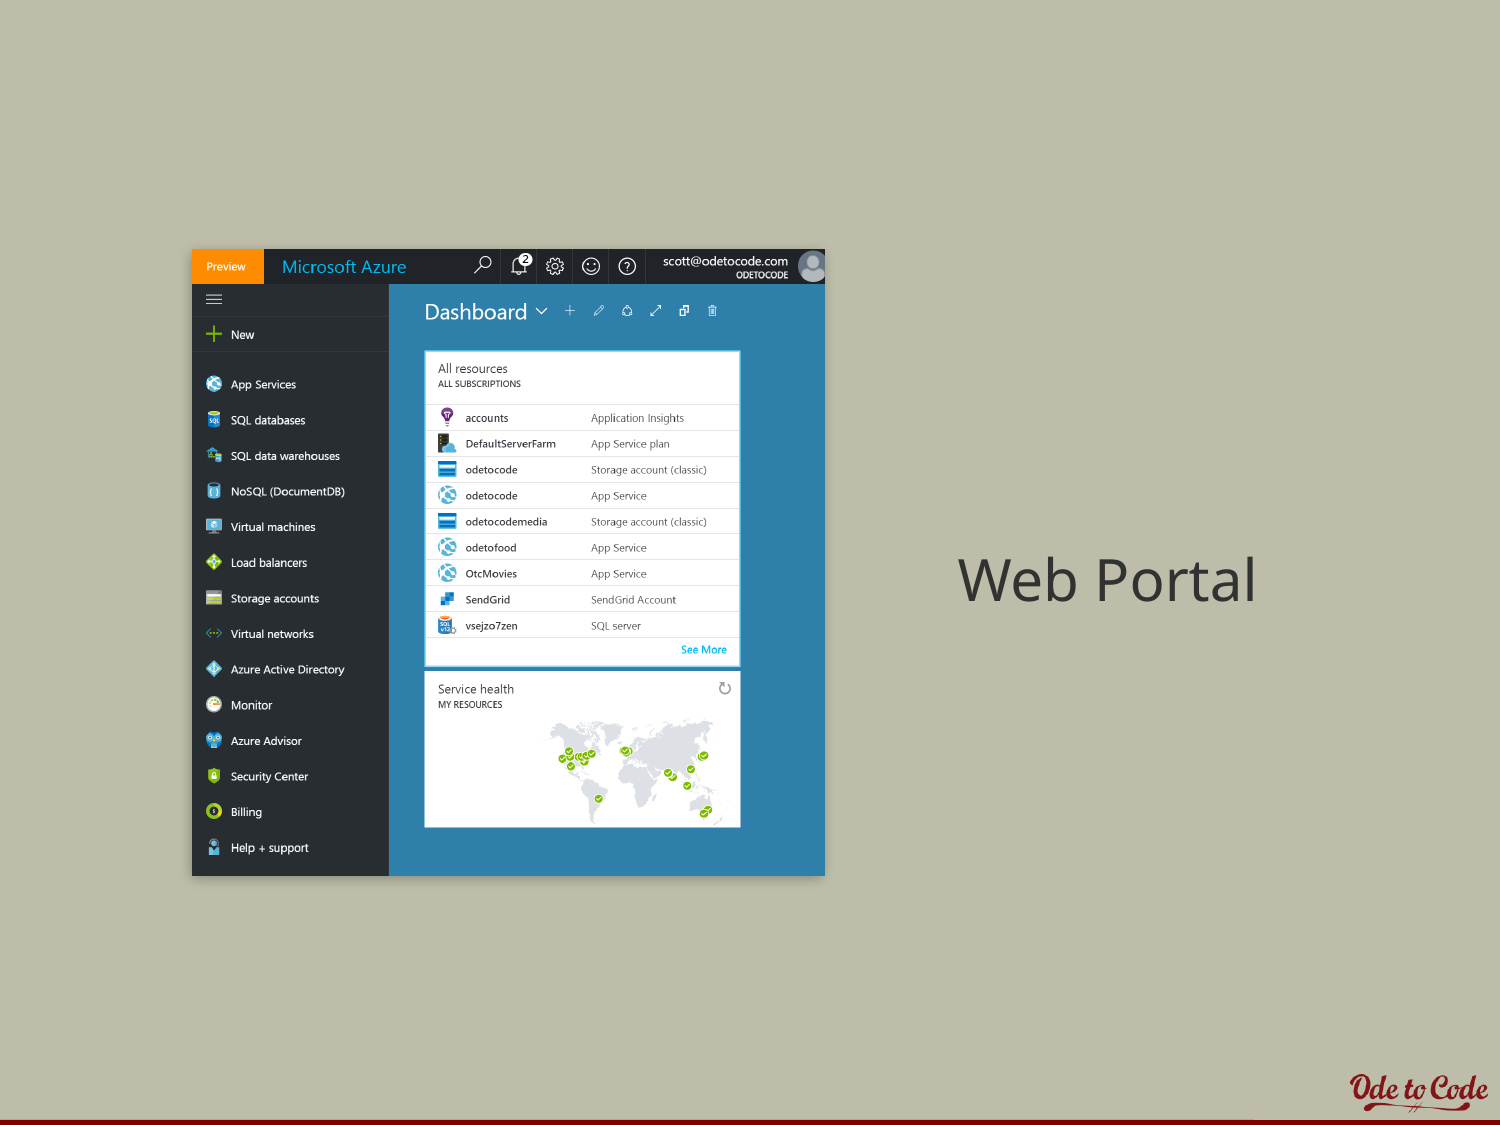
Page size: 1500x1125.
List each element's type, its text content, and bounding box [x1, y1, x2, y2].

picture [1350, 1074, 1488, 1113]
title Web Portal [848, 535, 1381, 590]
picture [191, 249, 825, 876]
